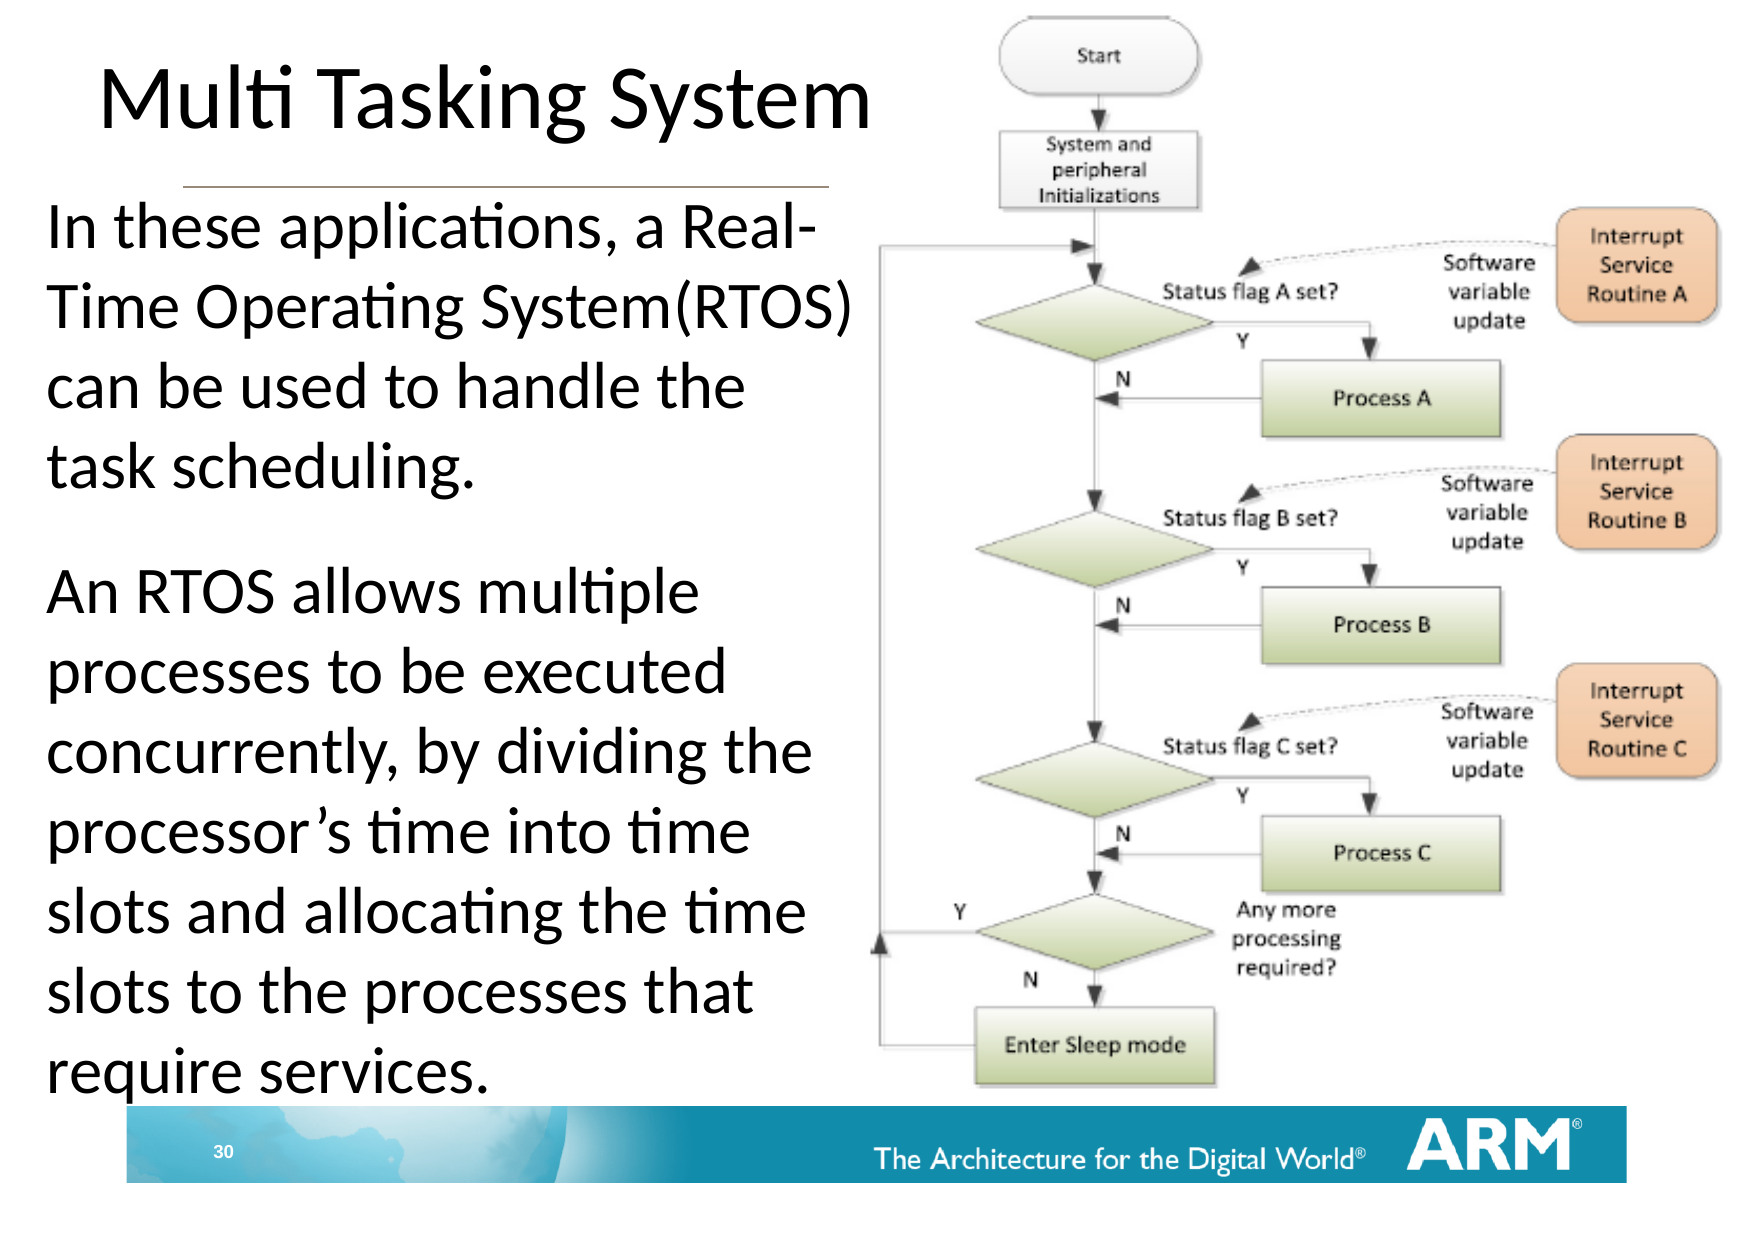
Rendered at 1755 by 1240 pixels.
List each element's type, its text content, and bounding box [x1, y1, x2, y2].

title Multi Tasking System [97, 49, 823, 141]
slide_number 30 [198, 1139, 287, 1187]
text_box In these applications, a Real-Time Operating System(RTOS) can be used to handle the task scheduling. An RTOS allows multiple processes to be executed concurrently, by dividing the processor’s time into time slots and allocating the time slots to the processes that require services. [32, 174, 883, 1115]
picture [828, 0, 1729, 1093]
picture [126, 1106, 1627, 1183]
